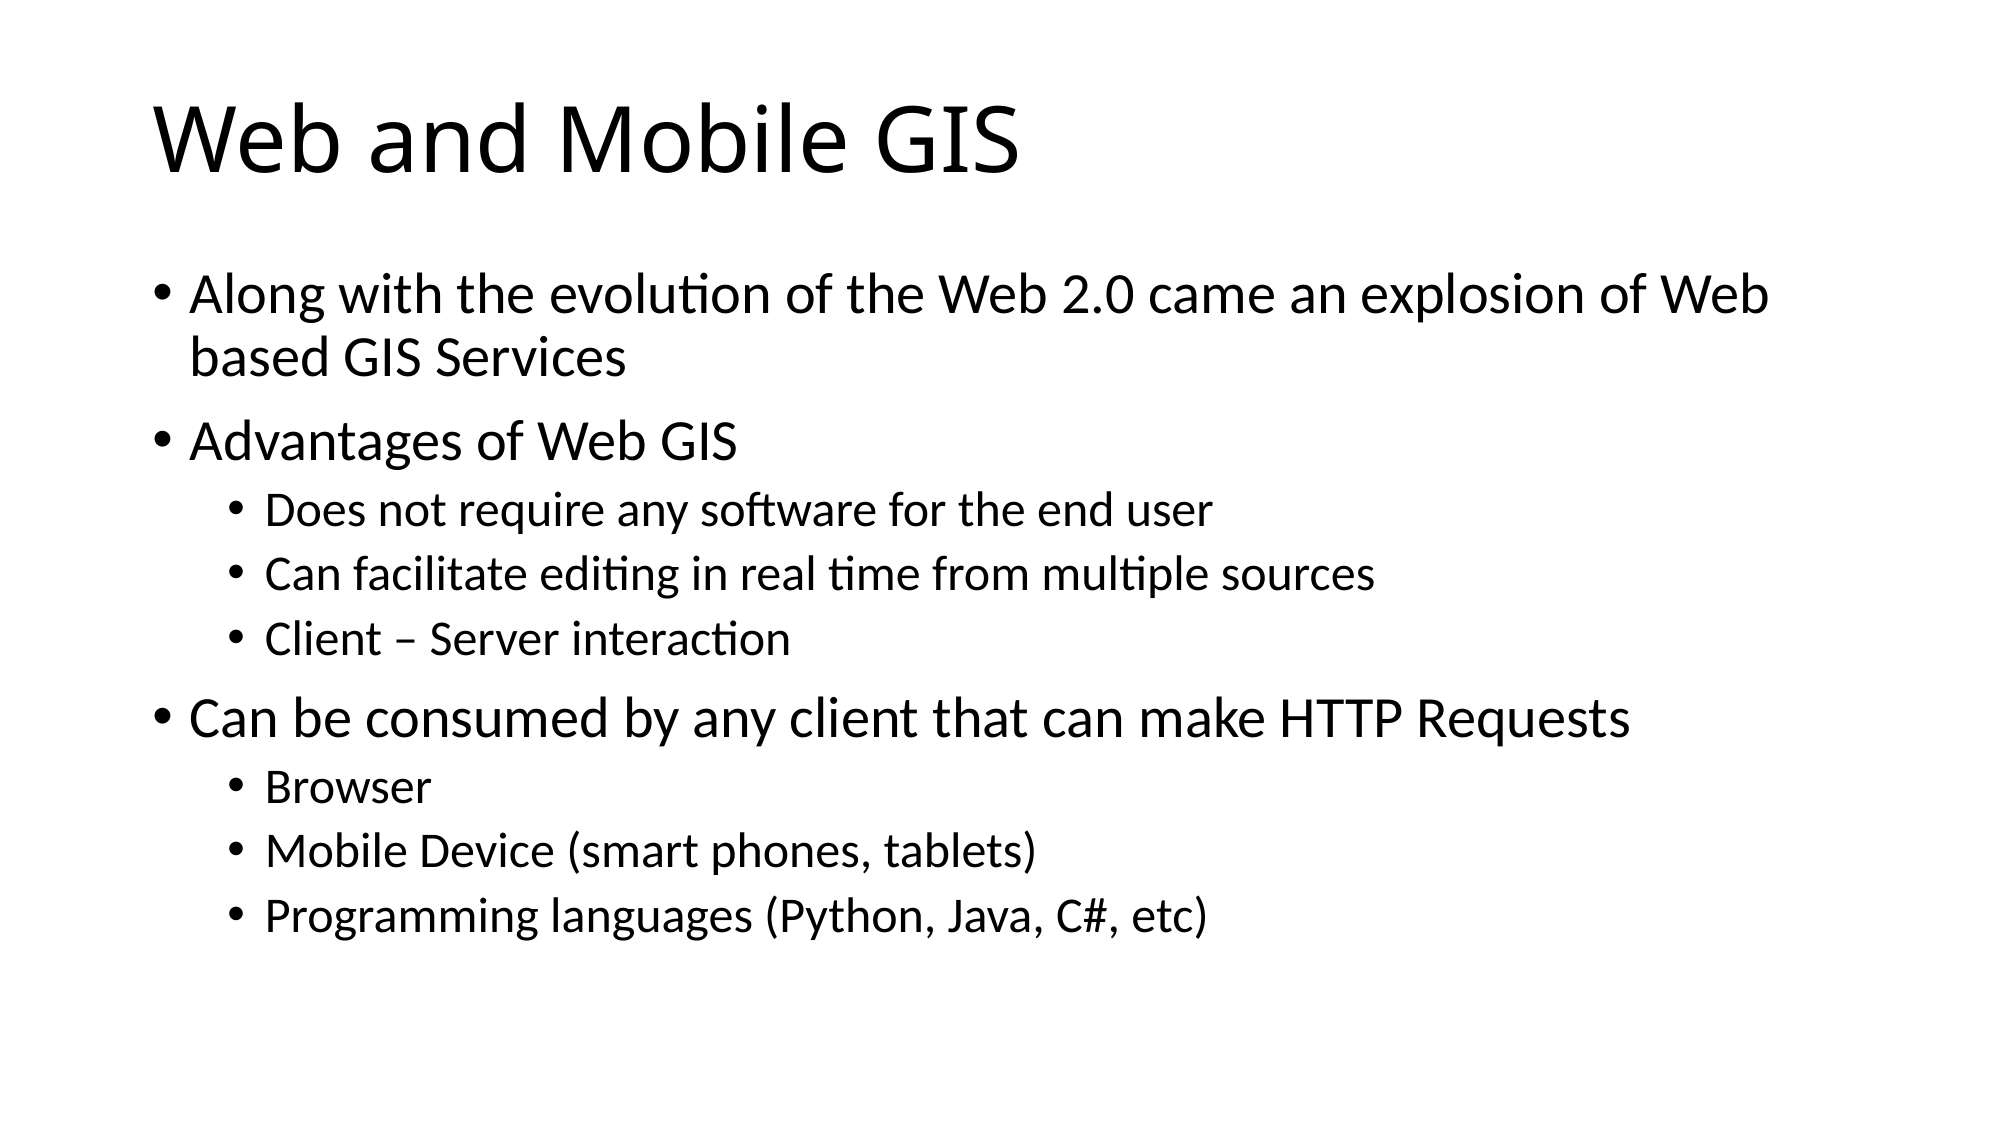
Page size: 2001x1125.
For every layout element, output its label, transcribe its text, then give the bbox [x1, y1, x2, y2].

list Along with the evolution of the Web 2.0 came an explosion of Web based GIS Services Advantages of Web GIS Does not require any software for the end user Can facilitate editing in real time from multiple sources Client – Server interaction Can be consumed by any client that can make HTTP Requests Browser Mobile Device (smart phones, tablets) Programming languages (Python, Java, C#, etc) [137, 255, 1863, 1014]
title Web and Mobile GIS [137, 59, 1863, 225]
